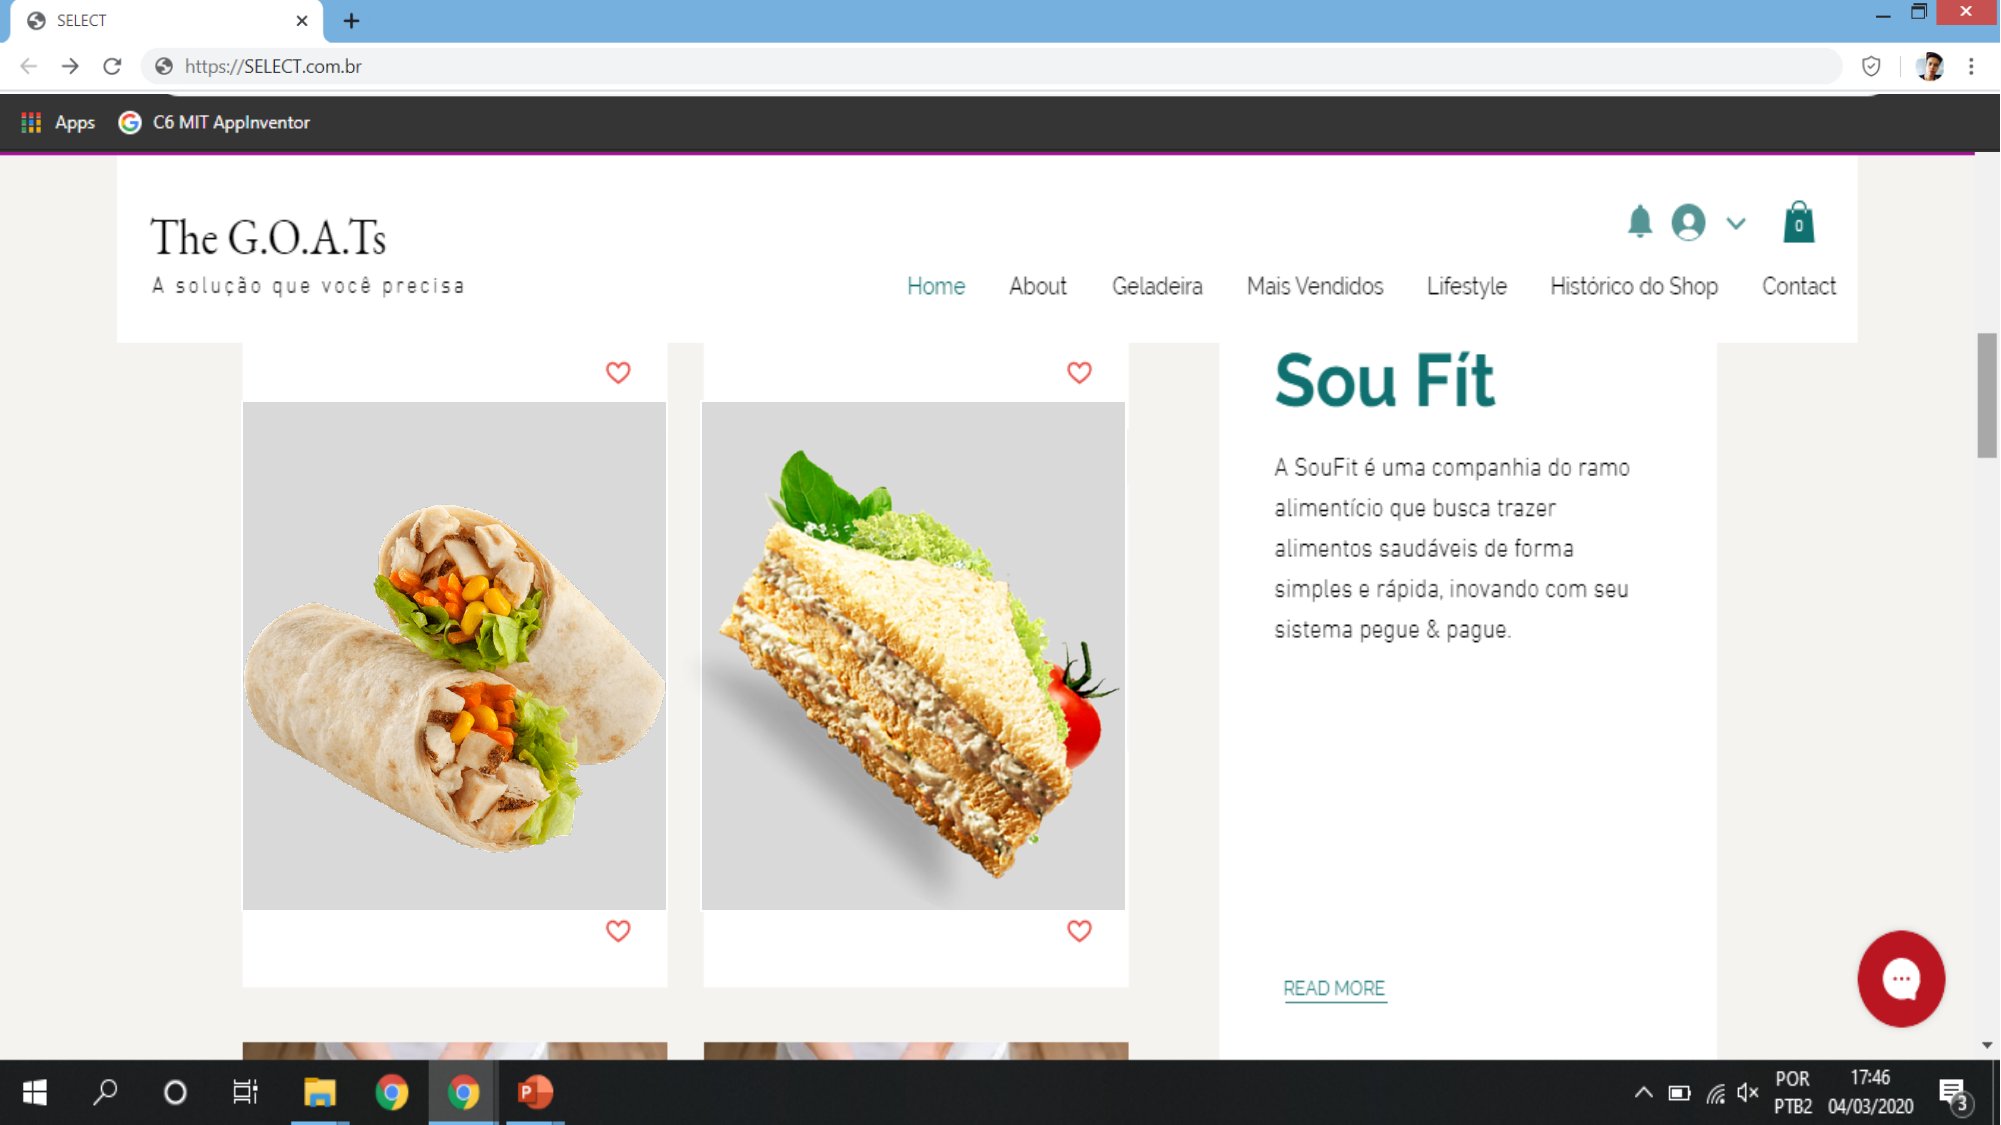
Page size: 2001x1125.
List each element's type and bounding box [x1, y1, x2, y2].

text_box [0, 94, 2000, 1125]
picture [169, 445, 1119, 912]
picture [0, 0, 2000, 94]
